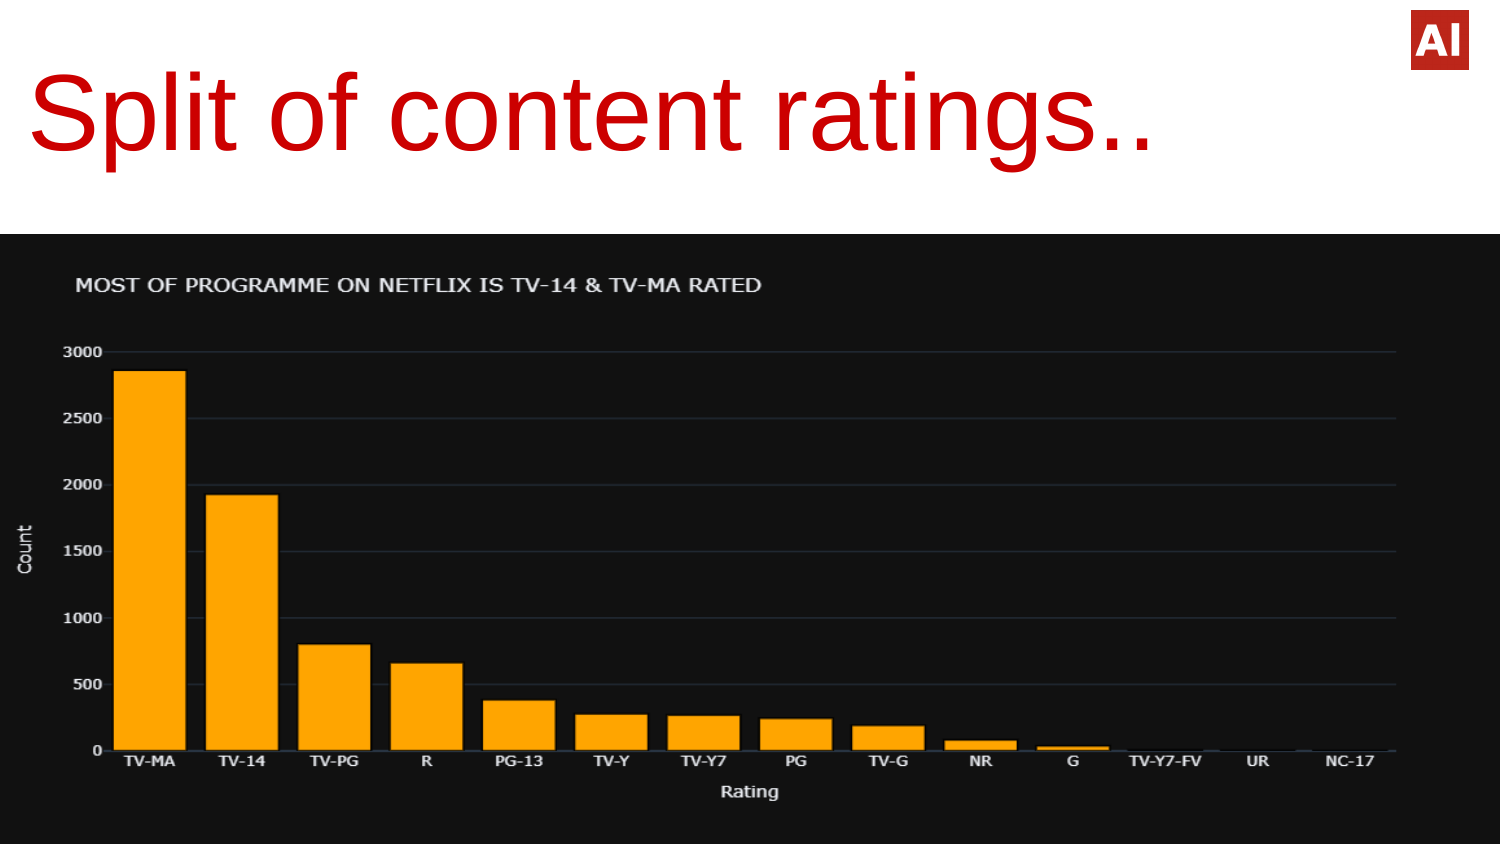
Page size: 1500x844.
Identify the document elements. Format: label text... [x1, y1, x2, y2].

picture [1411, 10, 1469, 70]
title Split of content ratings.. [12, 27, 1410, 172]
picture [0, 234, 1500, 844]
